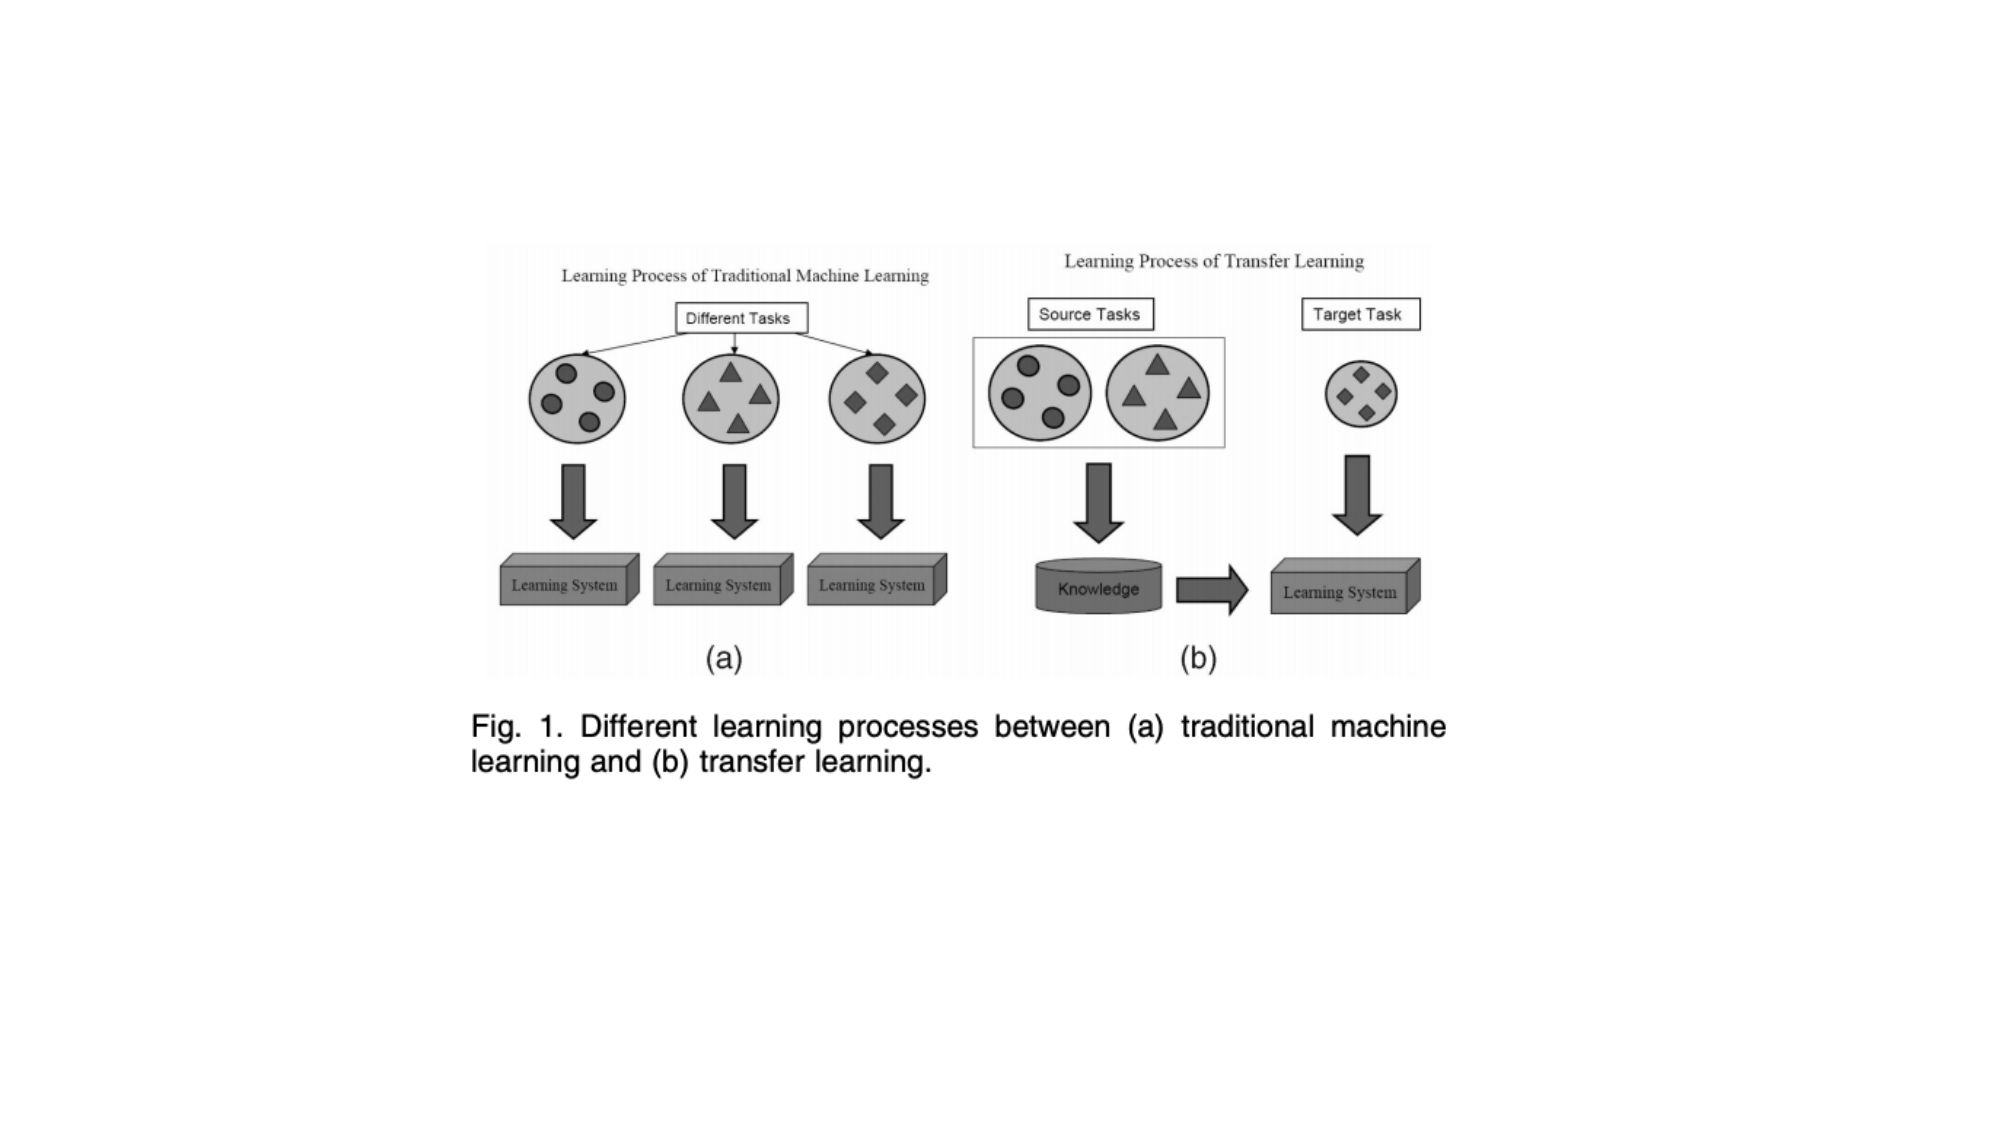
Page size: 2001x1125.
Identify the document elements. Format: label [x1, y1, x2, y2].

picture [439, 235, 1561, 813]
